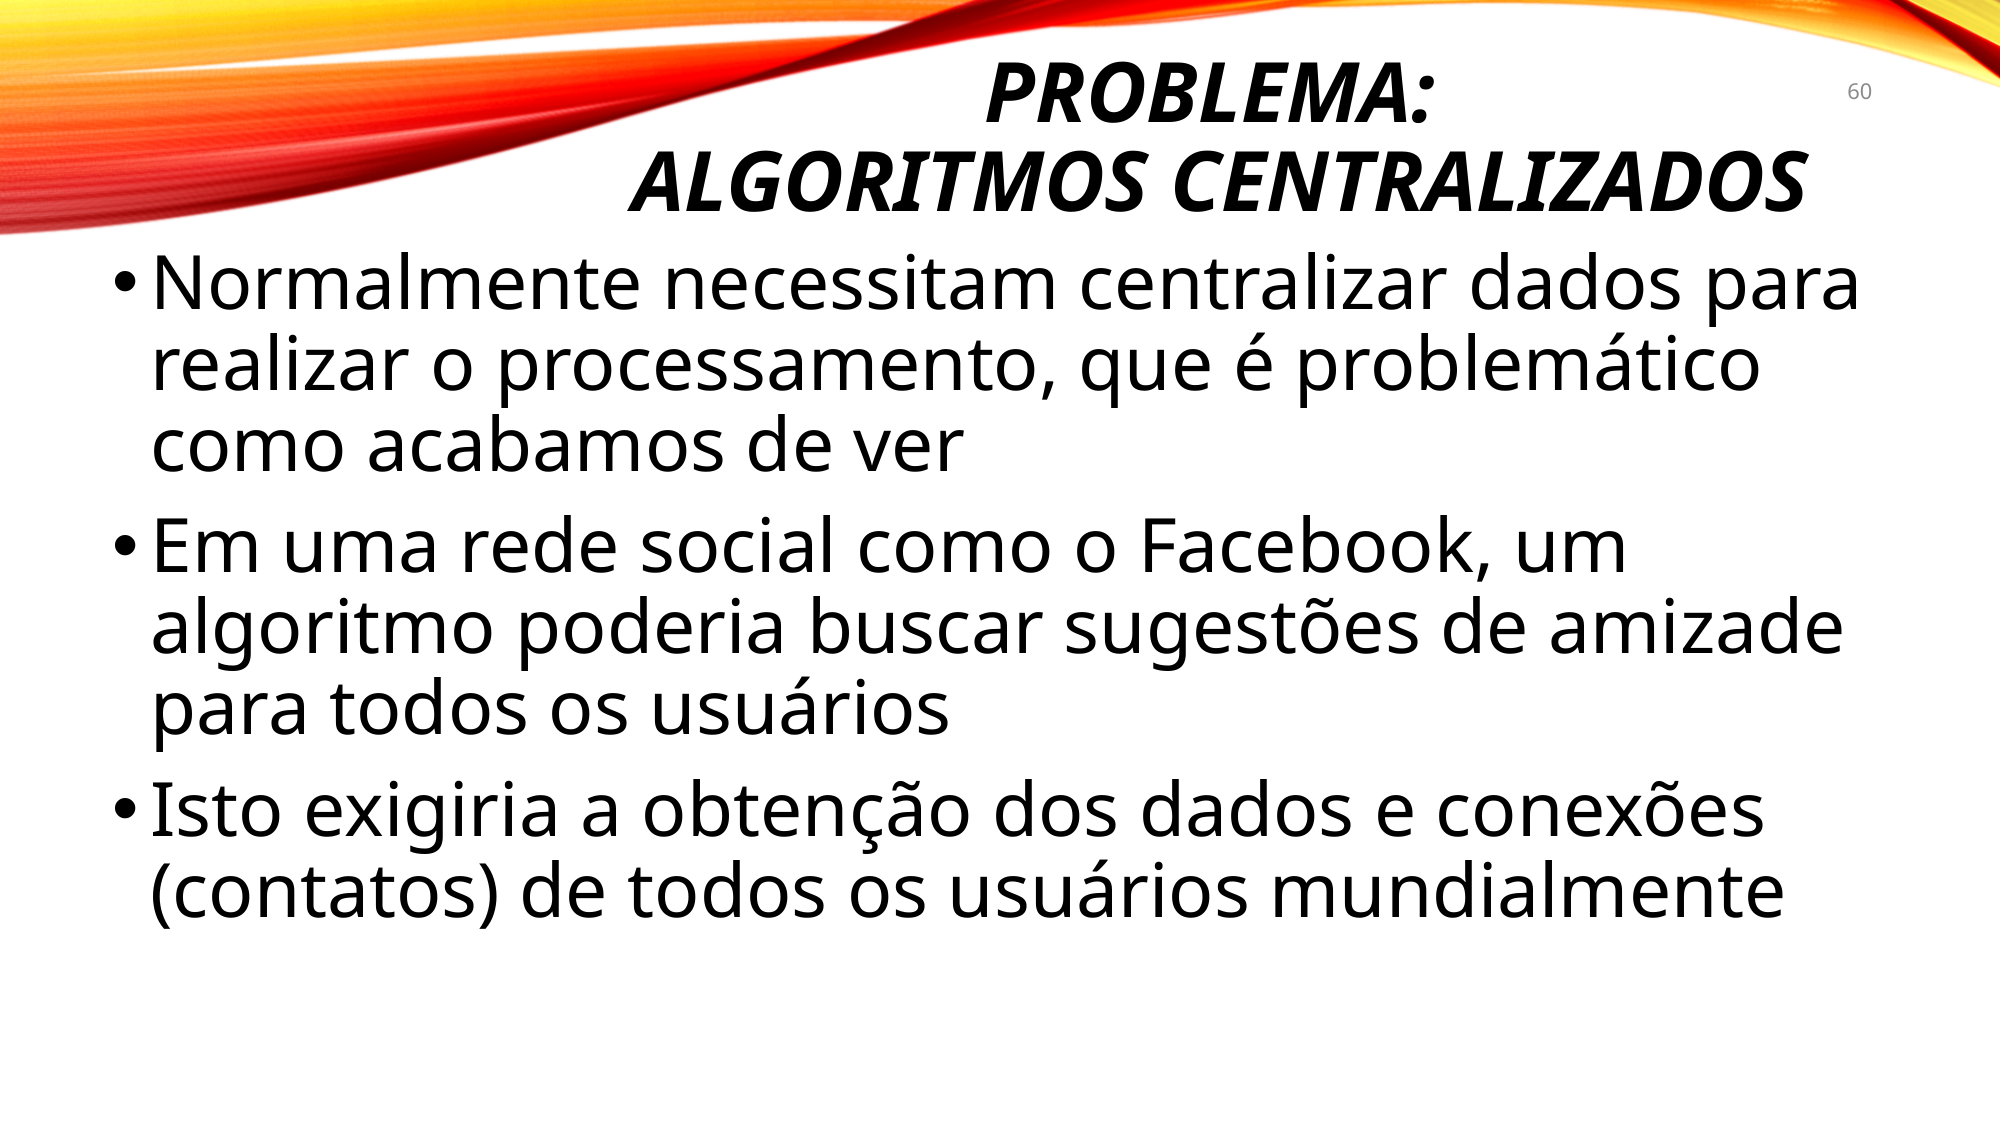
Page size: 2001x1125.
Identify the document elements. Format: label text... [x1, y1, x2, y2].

list Normalmente necessitam centralizar dados para realizar o processamento, que é problemático como acabamos de ver Em uma rede social como o Facebook, um algoritmo poderia buscar sugestões de amizade para todos os usuários Isto exigiria a obtenção dos dados e conexões (contatos) de todos os usuários mundialmente [97, 236, 1888, 1063]
slide_number 60 [1437, 62, 1888, 123]
title Problema: algoritmos centralizados [439, 16, 2000, 264]
picture [0, 0, 2000, 237]
